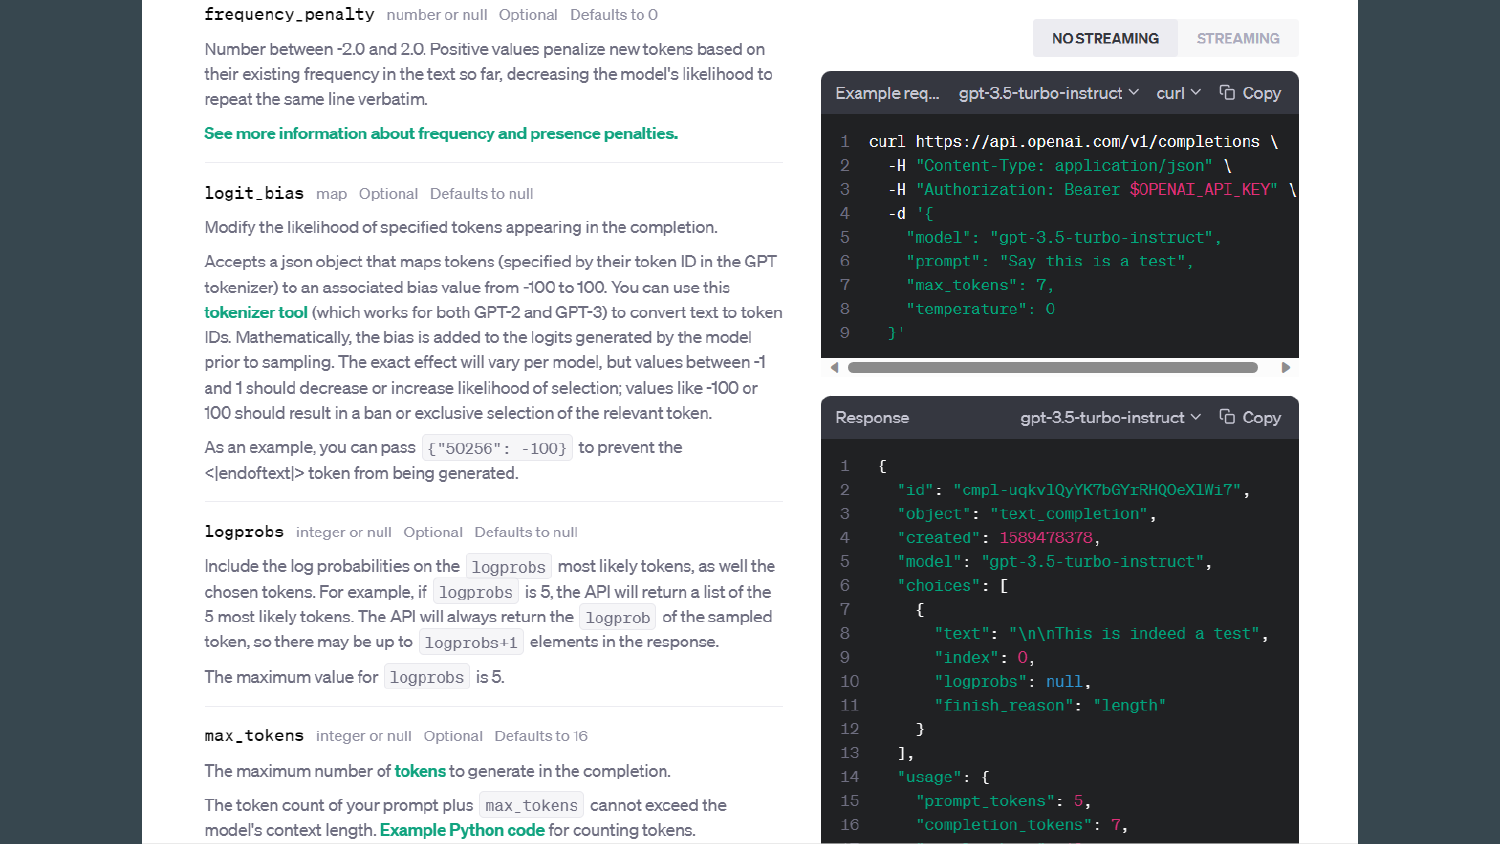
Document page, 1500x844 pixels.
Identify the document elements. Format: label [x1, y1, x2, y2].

picture [141, 0, 1358, 844]
